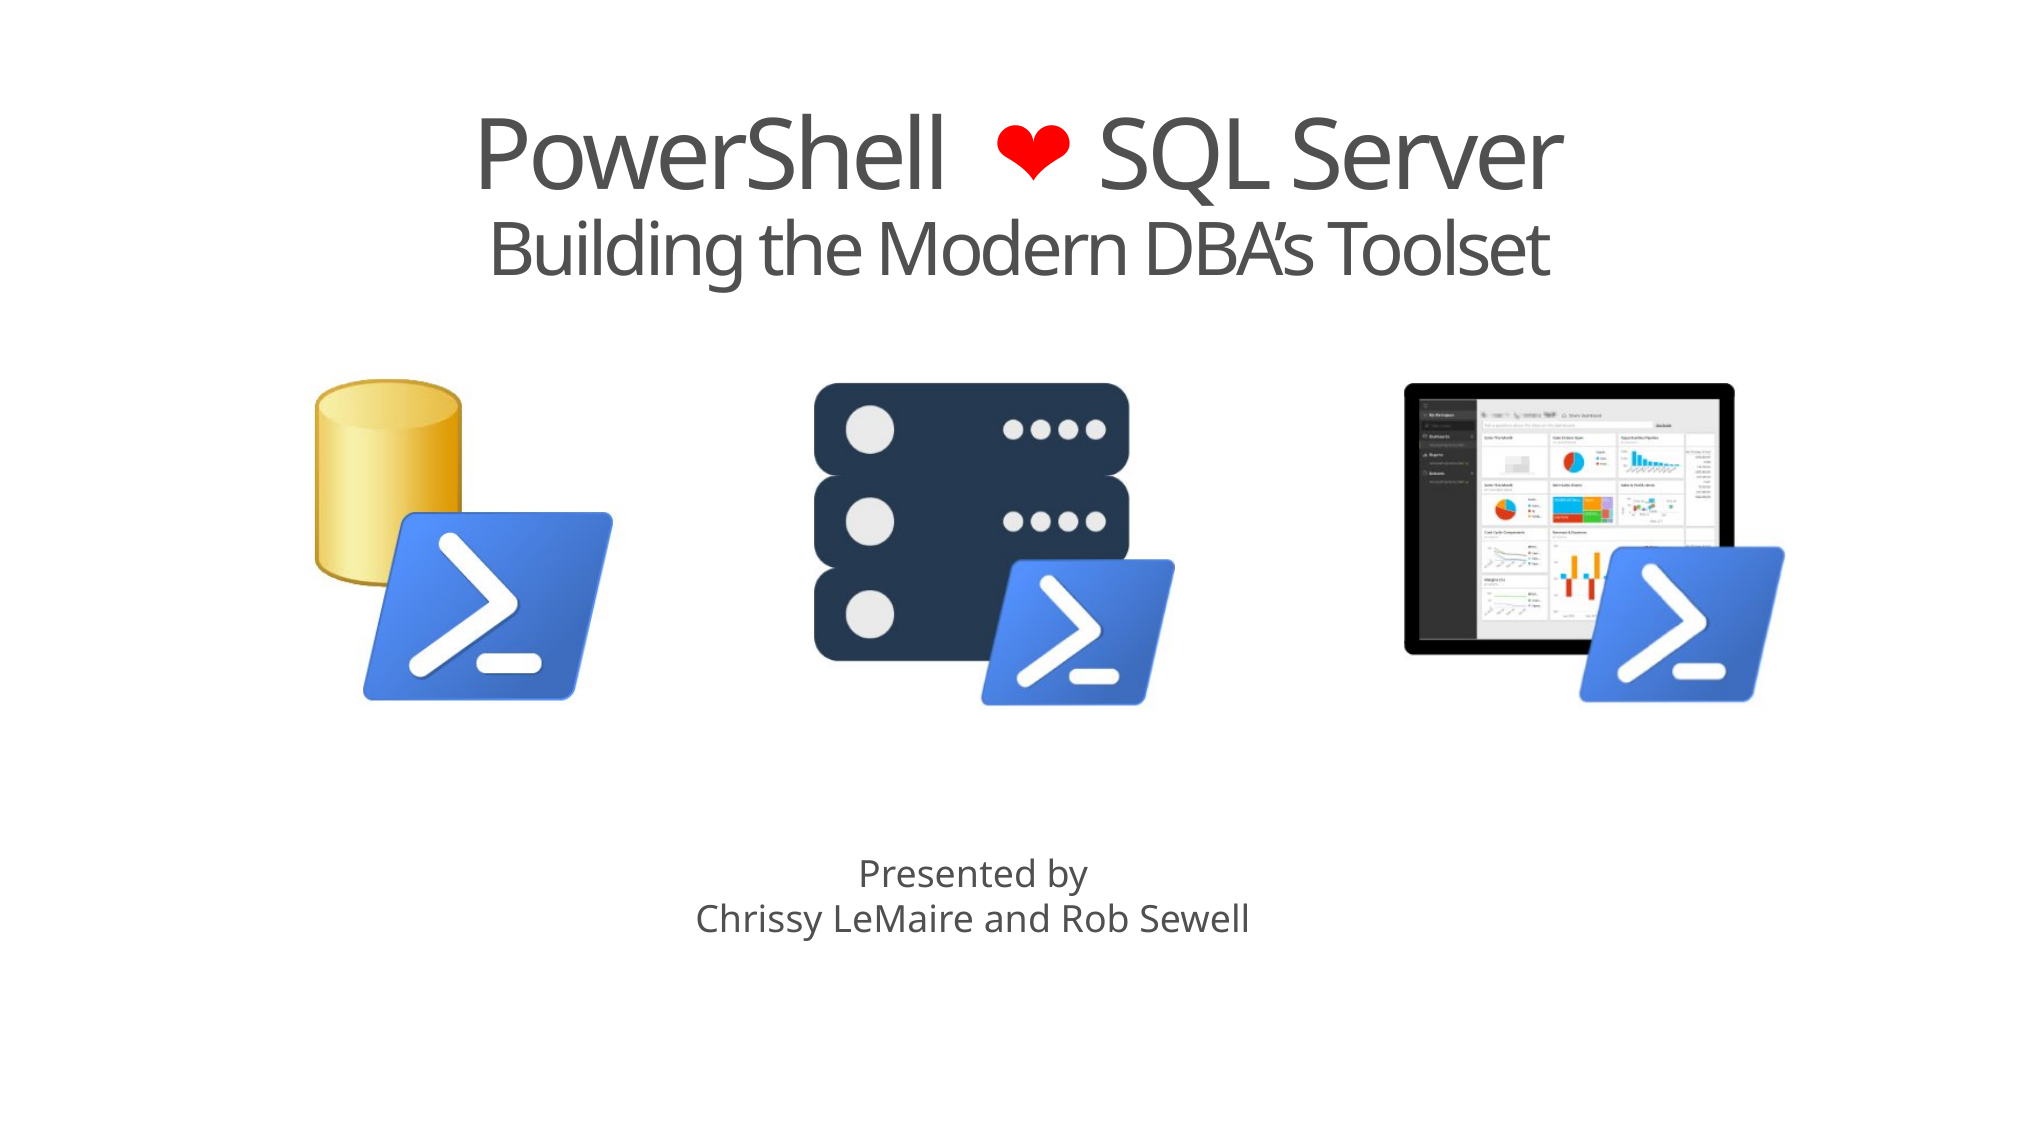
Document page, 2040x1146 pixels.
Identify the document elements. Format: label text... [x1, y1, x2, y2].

text_box Presented by Chrissy LeMaire and Rob Sewell [680, 842, 1266, 948]
picture [1402, 383, 1786, 710]
picture [273, 353, 657, 736]
title PowerShell ❤ SQL Server Building the Modern DBA’s Toolset [44, 103, 1996, 293]
picture [813, 382, 1175, 710]
